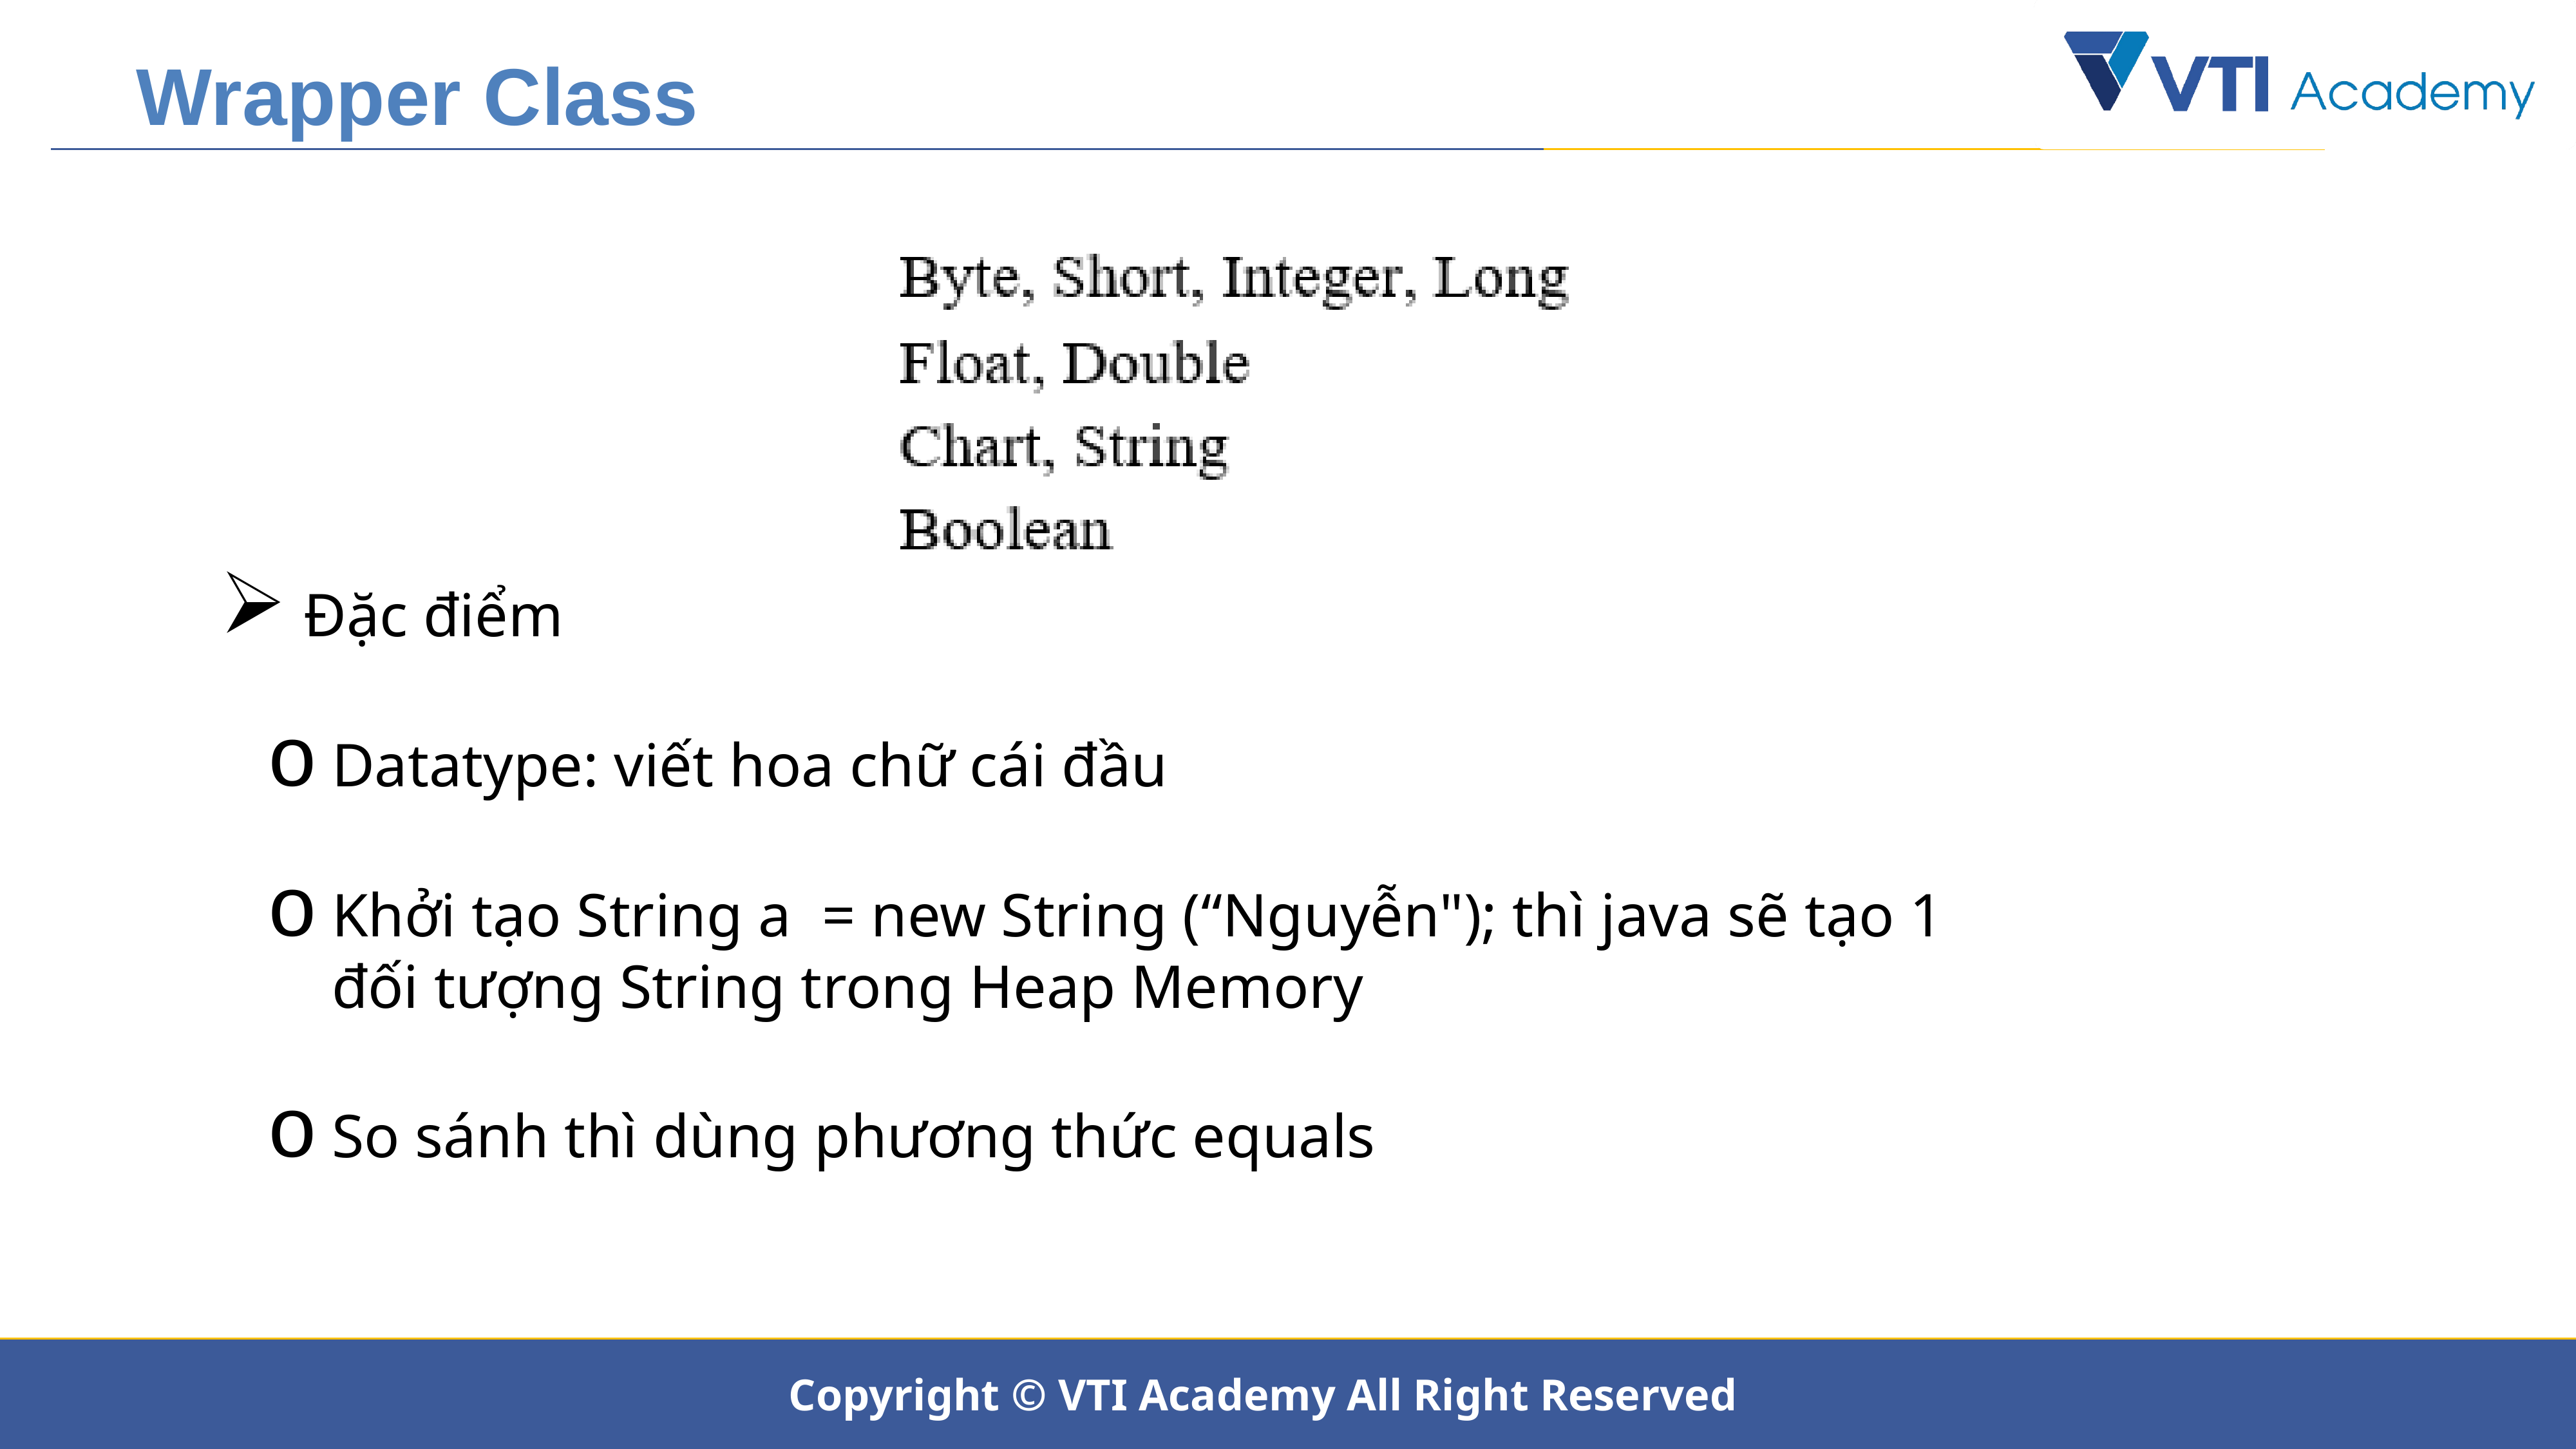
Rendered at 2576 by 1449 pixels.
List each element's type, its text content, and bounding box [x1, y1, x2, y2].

text_box Đặc điểm Datatype: viết hoa chữ cái đầu Khởi tạo String a = new String (“Nguyễn"); thì java sẽ tạo 1 đối tượng String trong Heap Memory So sánh thì dùng phương thức equals [211, 573, 1967, 1203]
picture [2034, 0, 2576, 149]
picture [887, 234, 1586, 573]
text_box Wrapper Class [126, 60, 996, 126]
